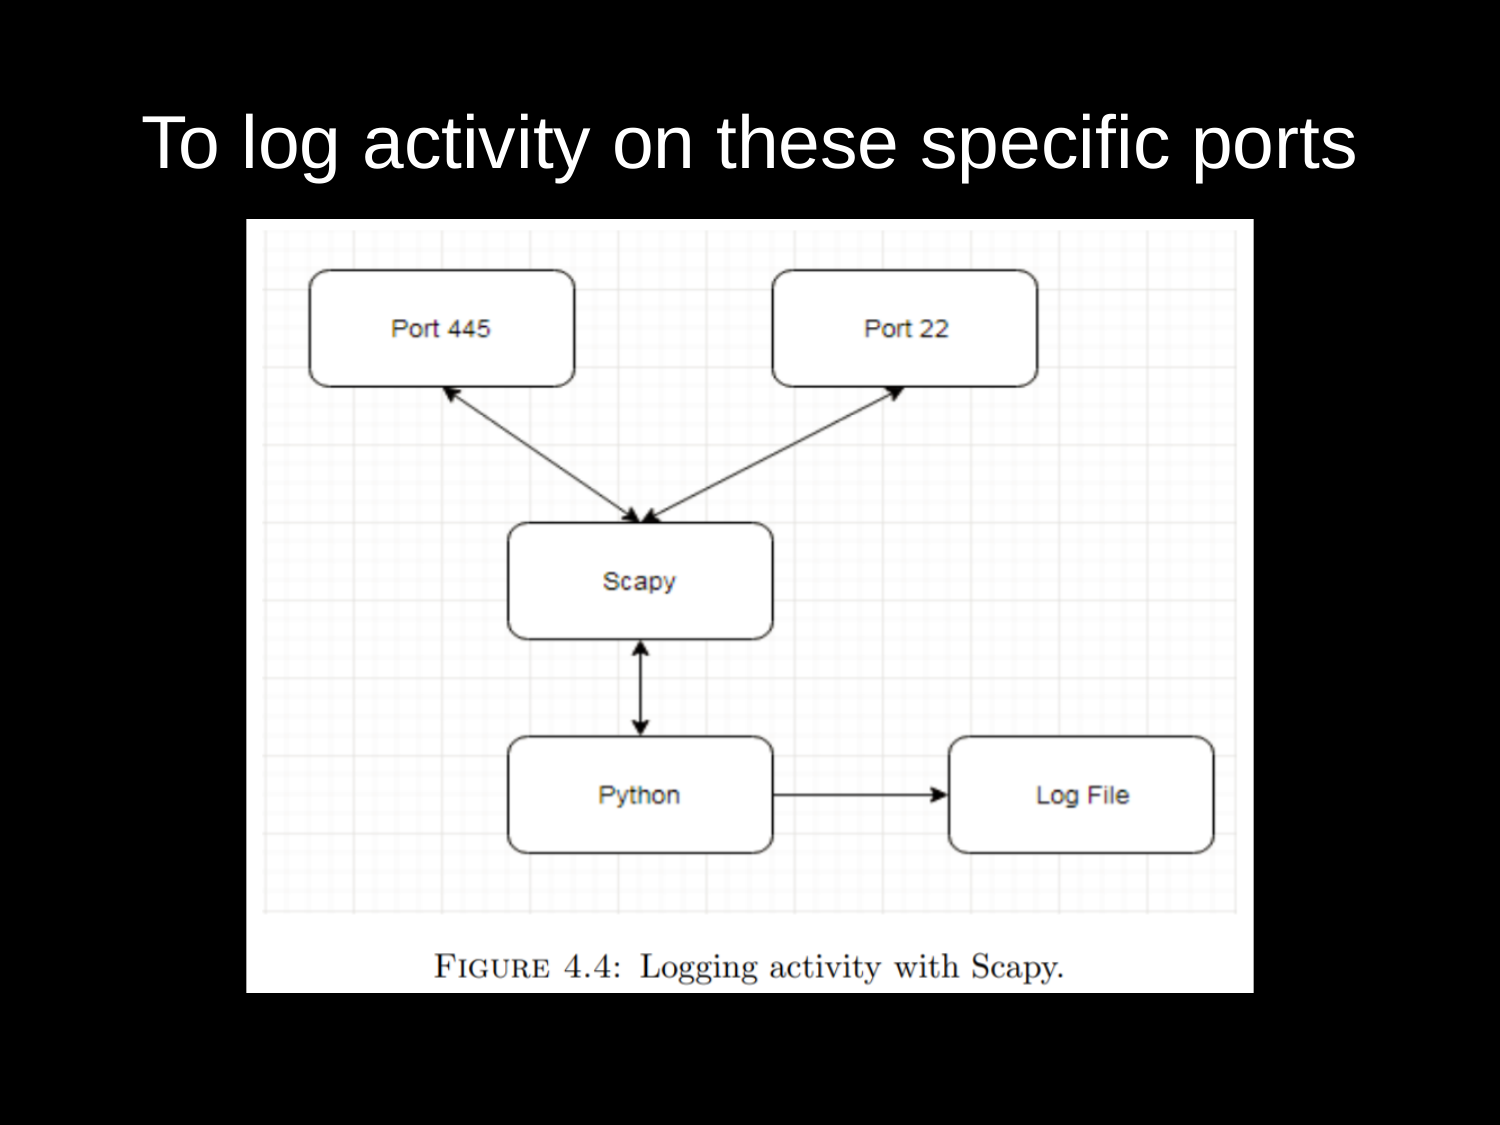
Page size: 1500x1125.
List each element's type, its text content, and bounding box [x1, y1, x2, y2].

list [246, 219, 1254, 993]
title To log activity on these specific ports [74, 44, 1426, 233]
